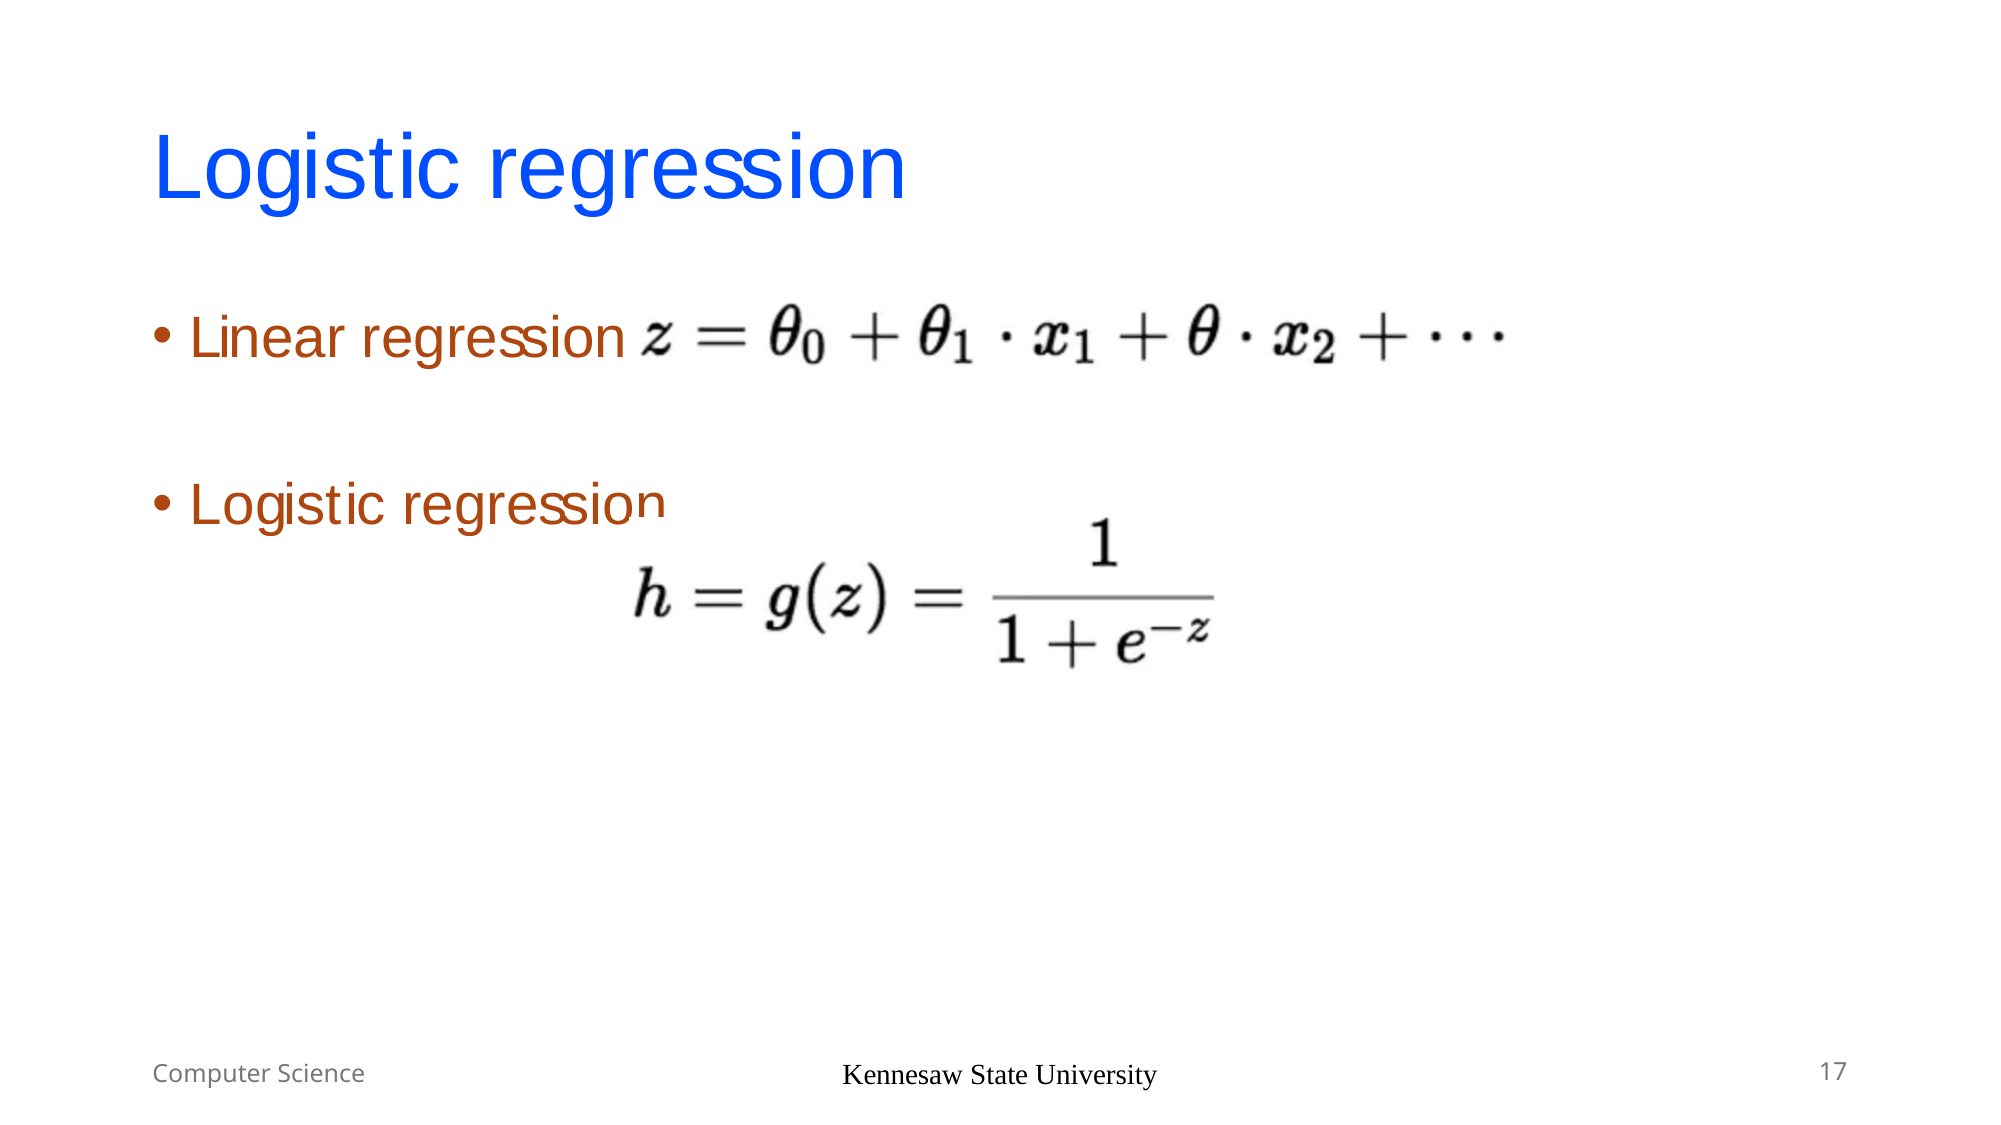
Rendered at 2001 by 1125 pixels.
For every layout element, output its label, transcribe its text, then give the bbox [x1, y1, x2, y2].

list Linear regression Logistic regression [137, 299, 1863, 1014]
title Logistic regression [137, 59, 1863, 278]
slide_number 17 [1412, 1042, 1863, 1103]
picture [629, 516, 1215, 674]
footer Kennesaw State University [662, 1042, 1338, 1103]
picture [639, 298, 1508, 379]
slide_number Computer Science [137, 1042, 588, 1103]
